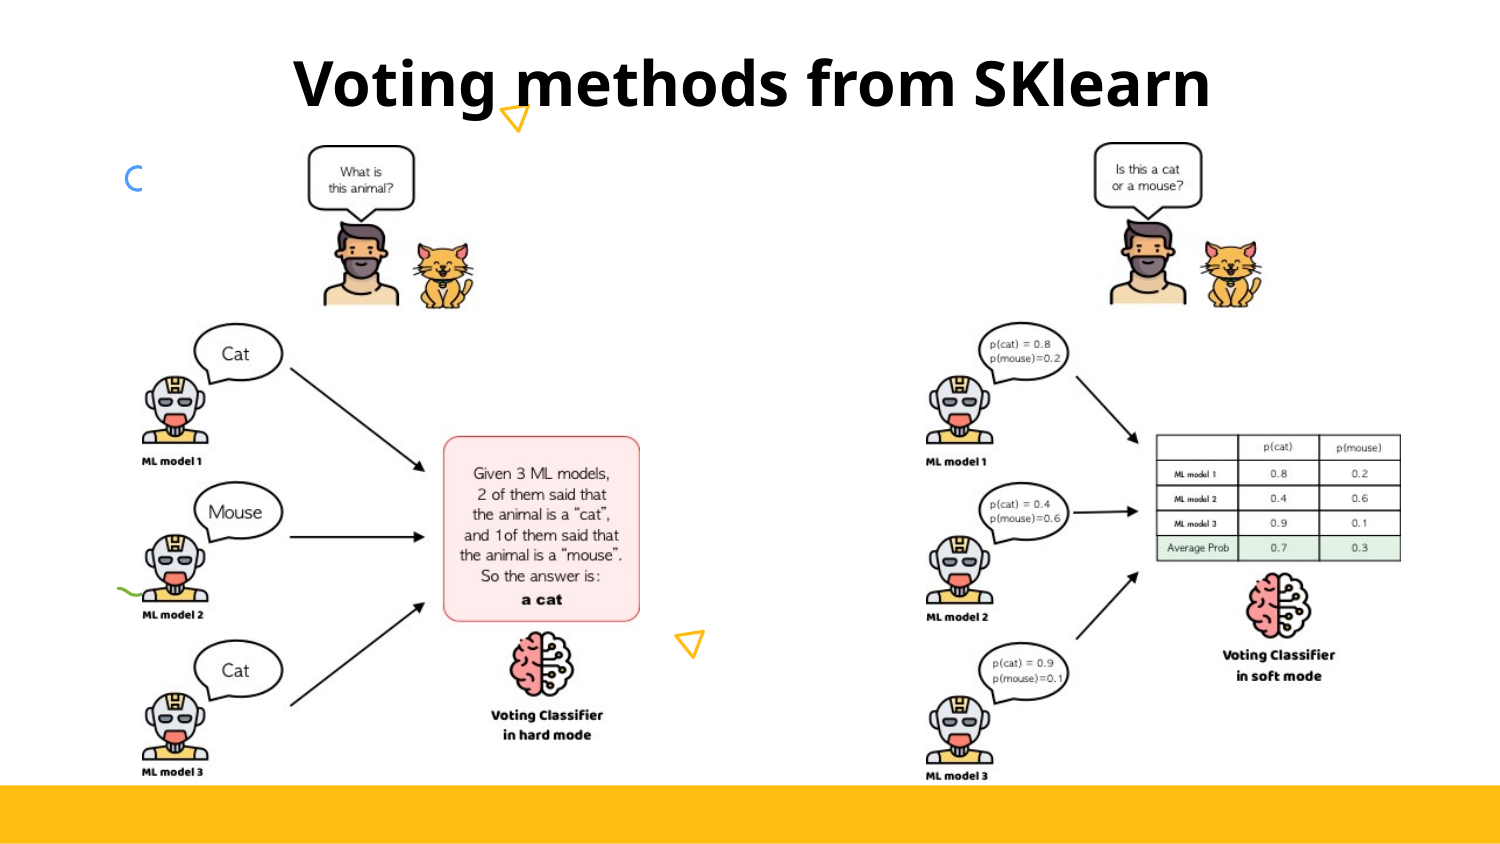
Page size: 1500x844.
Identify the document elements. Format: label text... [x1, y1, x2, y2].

picture [926, 141, 1401, 781]
title Voting methods from SKlearn [121, 34, 1386, 129]
picture [142, 145, 641, 777]
